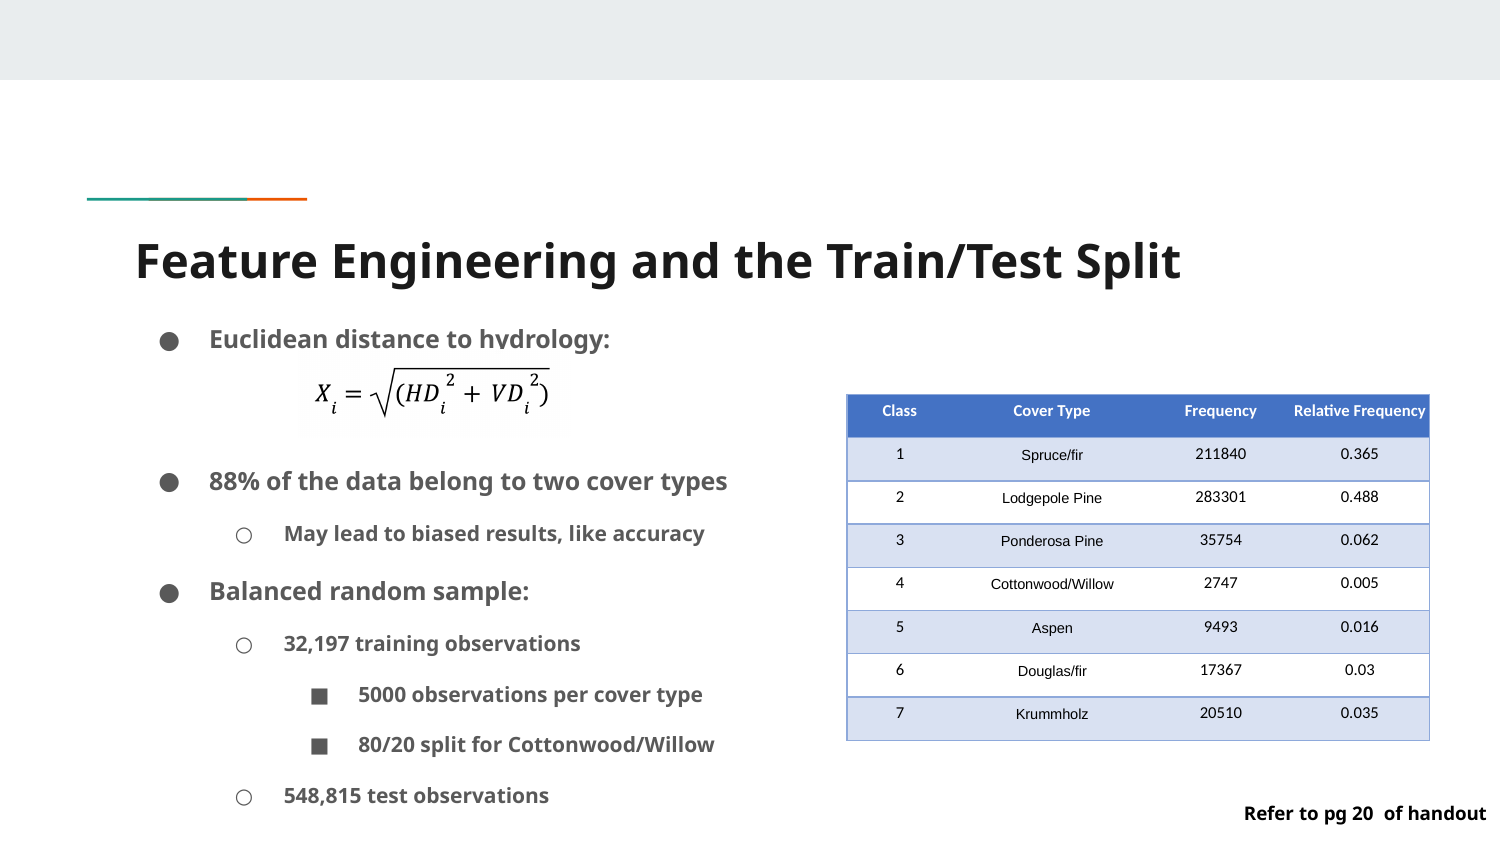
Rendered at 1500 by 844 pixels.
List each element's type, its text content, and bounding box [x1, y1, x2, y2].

table_cell 1 [848, 438, 953, 480]
table_cell 35754 [1152, 525, 1291, 567]
table_cell 6 [848, 654, 953, 696]
table_header Class [848, 395, 953, 437]
table_cell 4 [848, 568, 953, 610]
table_cell 9493 [1152, 611, 1291, 653]
table_cell 7 [848, 698, 953, 740]
table_cell 0.488 [1291, 482, 1429, 523]
table_cell 0.035 [1291, 698, 1429, 740]
table_header Cover Type [953, 395, 1152, 437]
table_cell 0.365 [1291, 438, 1429, 480]
table_header Frequency [1152, 395, 1291, 437]
table_cell Krummholz [953, 698, 1152, 740]
table_cell 5 [848, 611, 953, 653]
picture [298, 349, 572, 438]
table_cell 283301 [1152, 482, 1291, 523]
table_cell Ponderosa Pine [953, 525, 1152, 567]
table_cell Spruce/fir [953, 438, 1152, 480]
table_cell 20510 [1152, 698, 1291, 740]
table_cell 17367 [1152, 654, 1291, 696]
table_header Relative Frequency [1291, 395, 1429, 437]
table_cell Aspen [953, 611, 1152, 653]
title Feature Engineering and the Train/Test Split [119, 216, 1381, 305]
table_cell 2 [848, 482, 953, 523]
table_cell 0.005 [1291, 568, 1429, 610]
table_cell 0.016 [1291, 611, 1429, 653]
table_cell 0.062 [1291, 525, 1429, 567]
table_cell 211840 [1152, 438, 1291, 480]
list Euclidean distance to hydrology: 88% of the data belong to two cover types May lead to biased results, like accuracy Balanced random sample: 32,197 training observations 5000 observations per cover type 80/20 split for Cottonwood/Willow 548,815 test observations [119, 304, 750, 831]
table_cell 3 [848, 525, 953, 567]
table_cell Douglas/fir [953, 654, 1152, 696]
text_box Refer to pg 20 of handout [1228, 790, 1500, 836]
table_cell Lodgepole Pine [953, 482, 1152, 523]
table_cell 0.03 [1291, 654, 1429, 696]
table_cell Cottonwood/Willow [953, 568, 1152, 610]
table_cell 2747 [1152, 568, 1291, 610]
